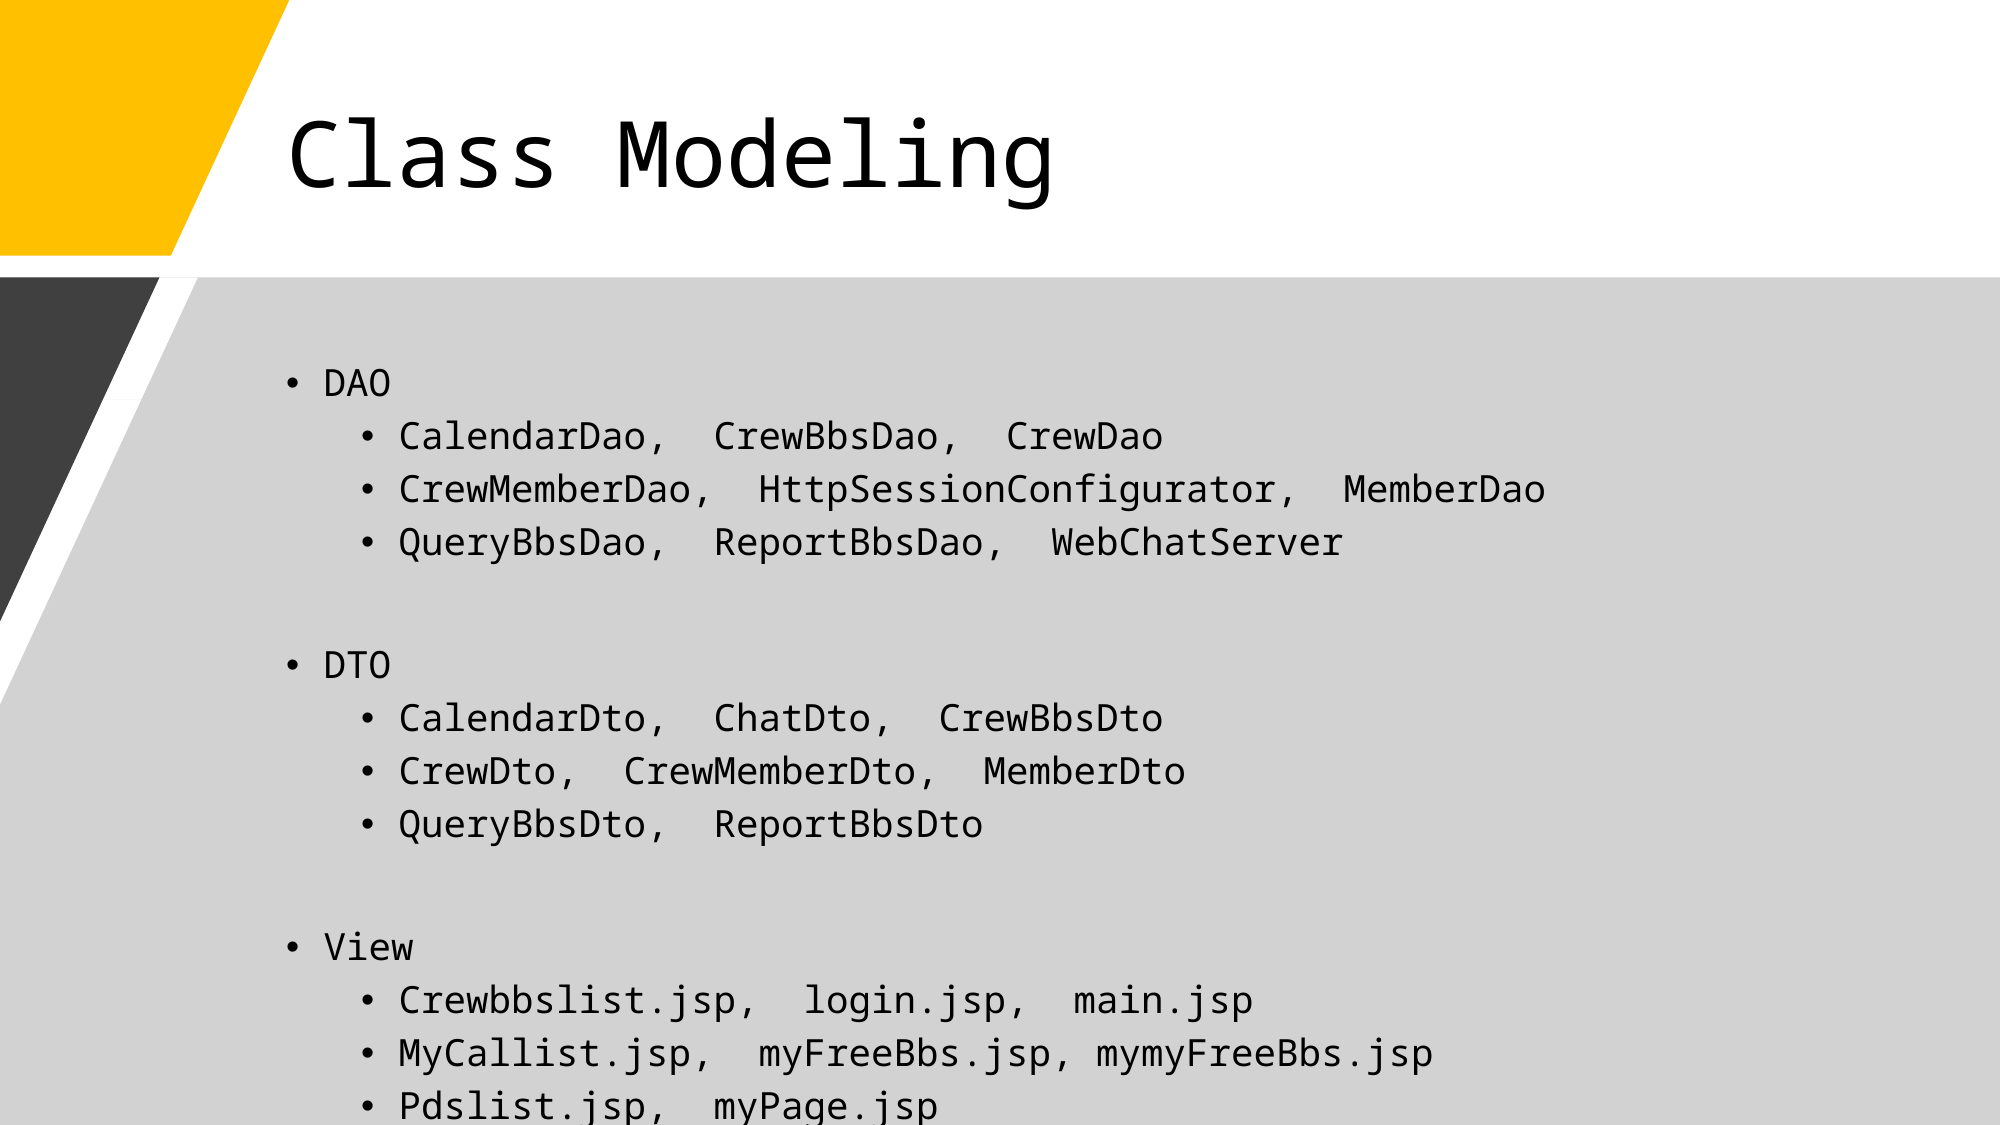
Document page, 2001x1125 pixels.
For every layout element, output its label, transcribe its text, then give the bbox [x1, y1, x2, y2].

text_box [0, 0, 291, 257]
title Class Modeling [271, 60, 1808, 255]
list DAO CalendarDao, CrewBbsDao, CrewDao CrewMemberDao, HttpSessionConfigurator, MemberDao QueryBbsDao, ReportBbsDao, WebChatServer DTO CalendarDto, ChatDto, CrewBbsDto CrewDto, CrewMemberDto, MemberDto QueryBbsDto, ReportBbsDto View Crewbbslist.jsp, login.jsp, main.jsp MyCallist.jsp, myFreeBbs.jsp, mymyFreeBbs.jsp Pdslist.jsp, myPage.jsp [271, 356, 1808, 1020]
text_box [0, 276, 162, 622]
text_box [0, 276, 2000, 1125]
